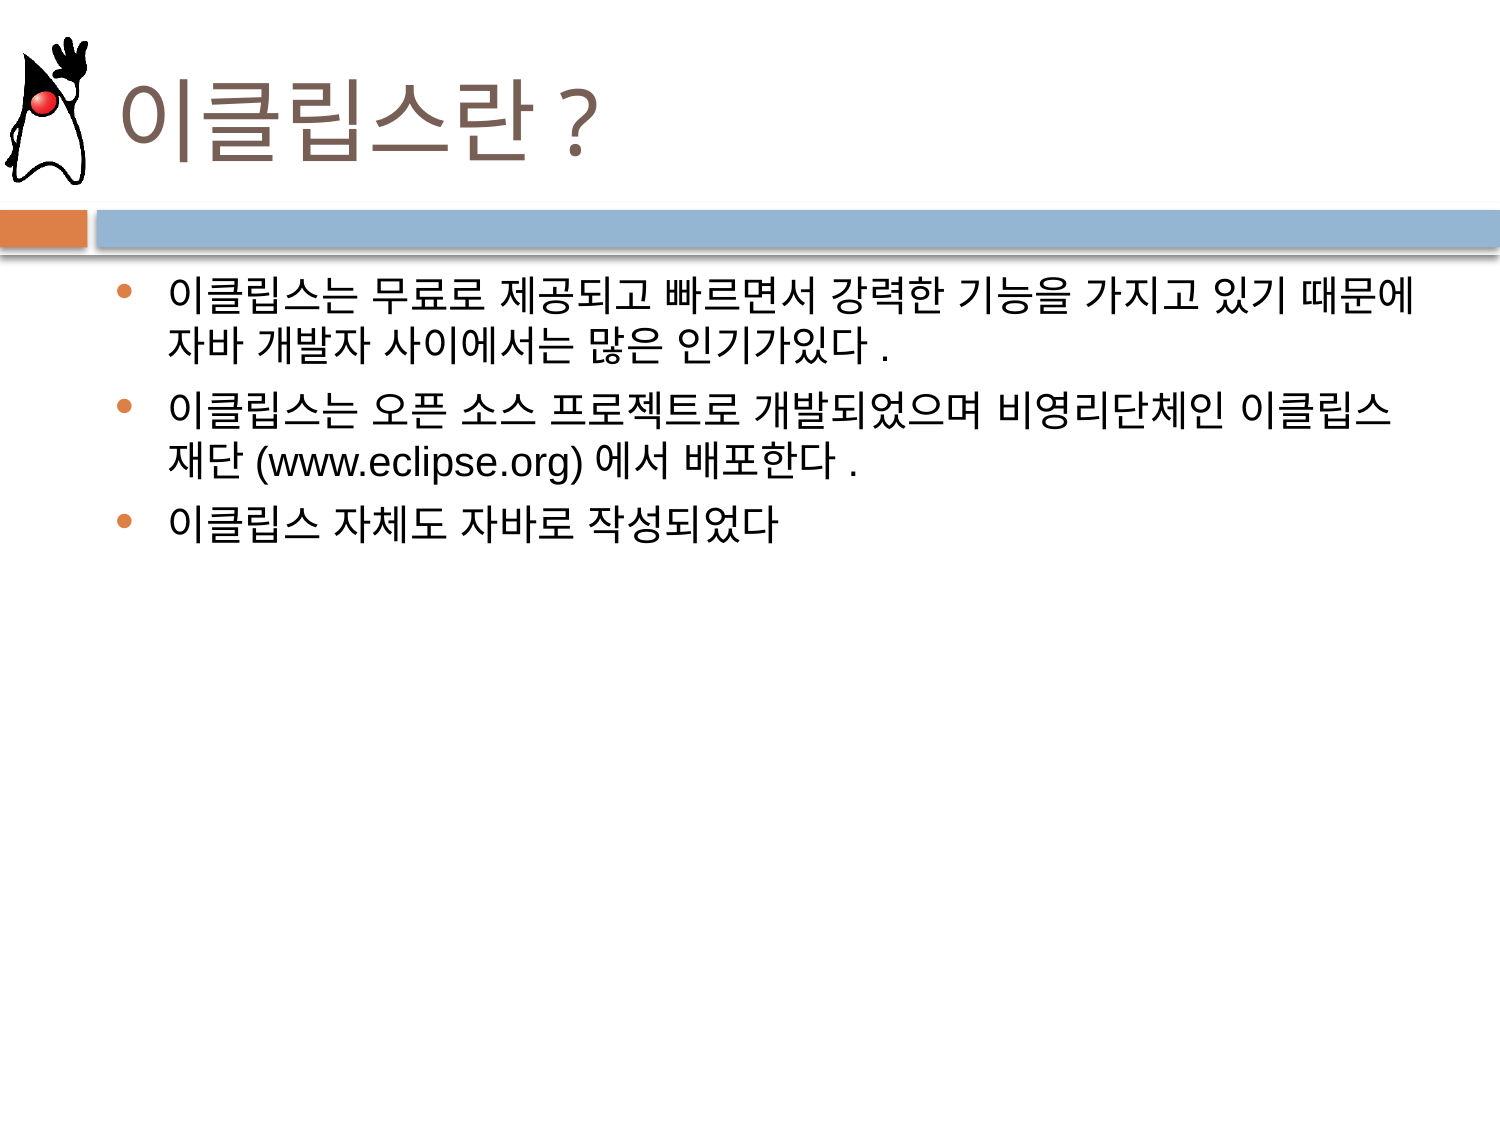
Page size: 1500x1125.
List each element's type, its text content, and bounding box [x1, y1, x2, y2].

title 이클립스란? [100, 37, 1438, 200]
picture [5, 37, 88, 185]
list 이클립스는 무료로 제공되고 빠르면서 강력한 기능을 가지고 있기 때문에 자바 개발자 사이에서는 많은 인기가있다. 이클립스는 오픈 소스 프로젝트로 개발되었으며 비영리단체인 이클립스 재단(www.eclipse.org)에서 배포한다. 이클립스 자체도 자바로 작성되었다 [100, 262, 1438, 1000]
